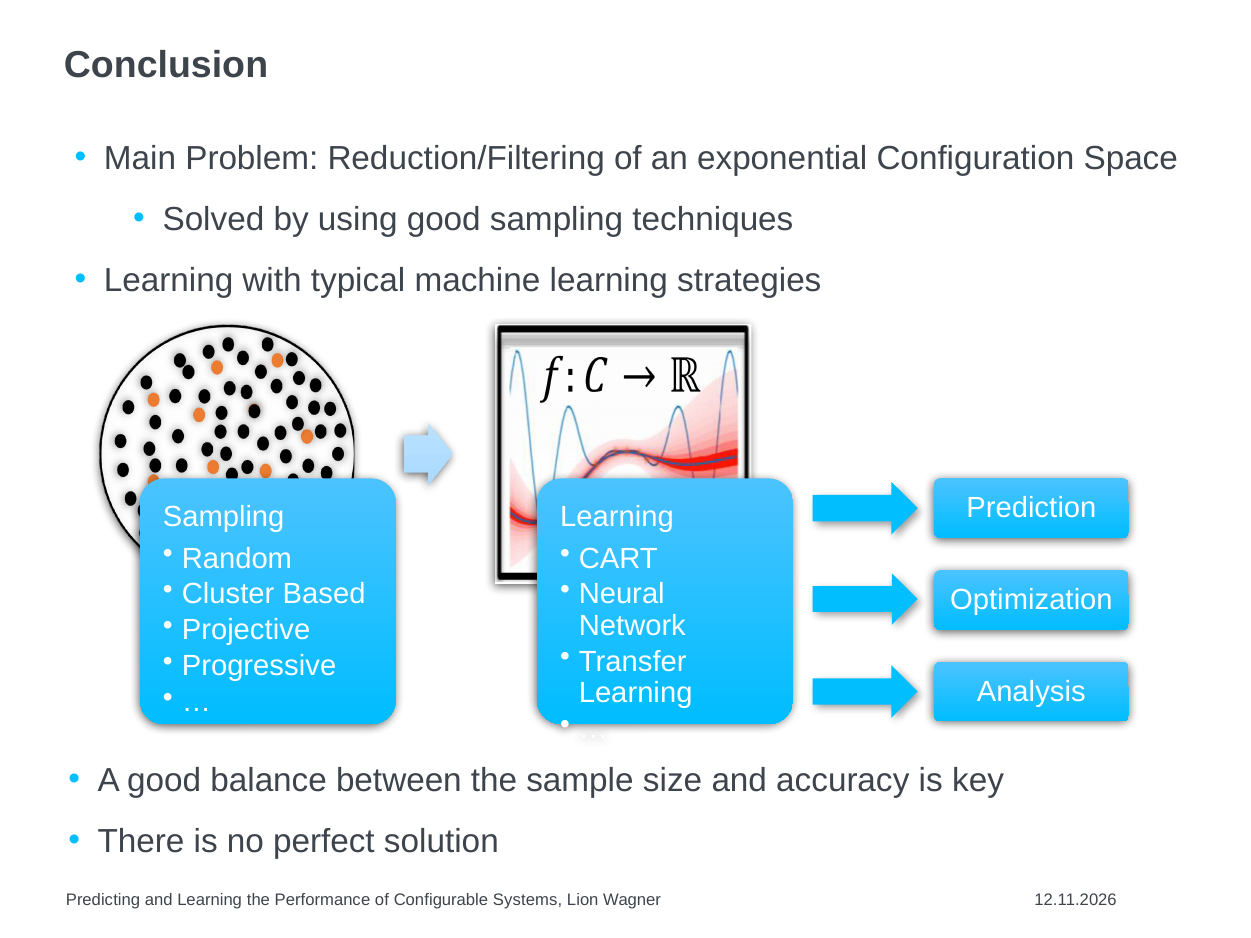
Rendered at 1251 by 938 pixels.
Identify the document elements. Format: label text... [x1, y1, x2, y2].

text_box [811, 662, 920, 721]
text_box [934, 478, 1129, 722]
text_box Main Problem: Reduction/Filtering of an exponential Configuration Space Solved by using good sampling techniques Learning with typical machine learning strategies [74, 128, 1180, 298]
title Conclusion [64, 44, 1186, 91]
text_box [811, 479, 920, 537]
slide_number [1034, 888, 1133, 909]
footer Predicting and Learning the Performance of Configurable Systems, Lion Wagner [65, 888, 893, 909]
text_box [811, 570, 920, 628]
text_box A good balance between the sample size and accuracy is key There is no perfect solution [68, 749, 1006, 859]
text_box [97, 327, 793, 721]
